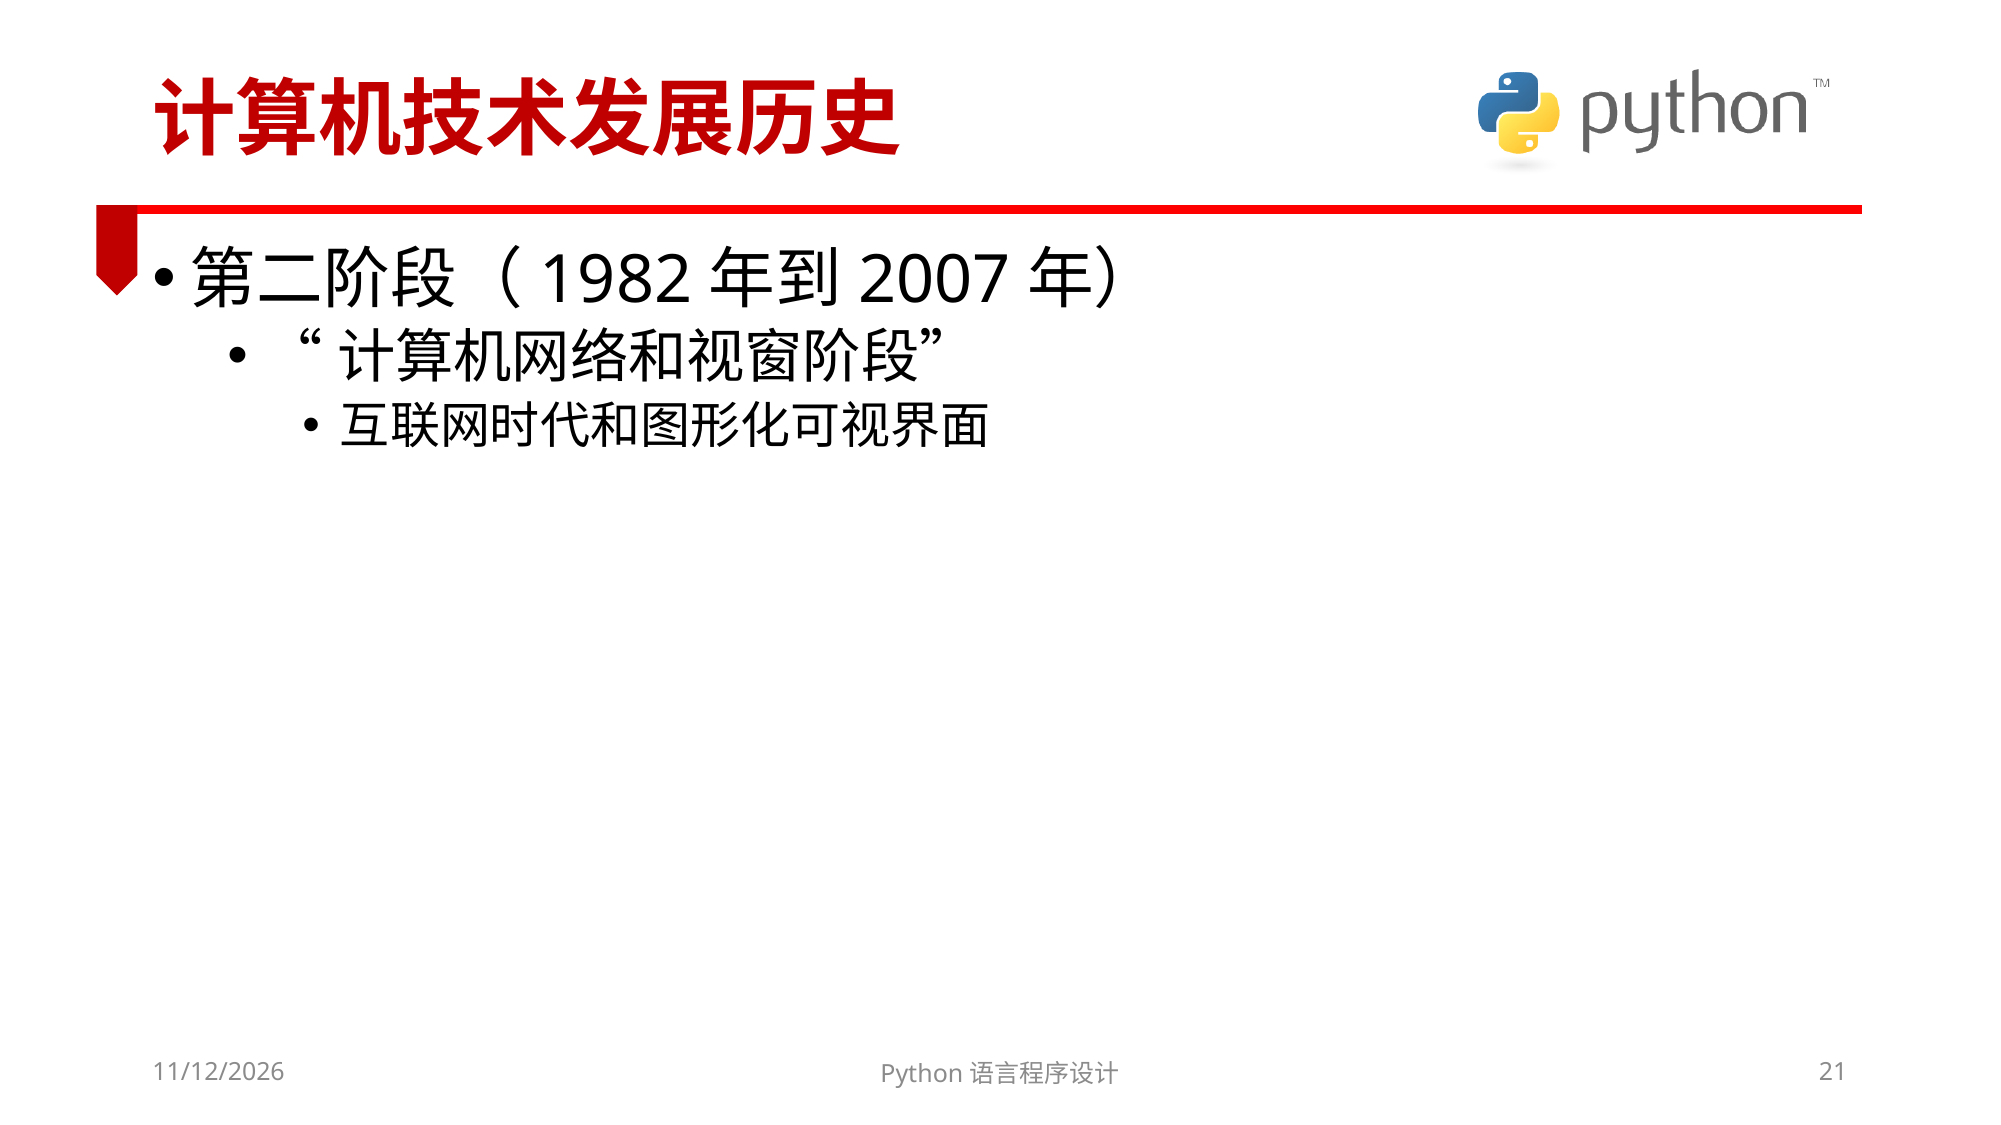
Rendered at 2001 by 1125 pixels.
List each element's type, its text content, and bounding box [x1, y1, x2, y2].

list 第二阶段（1982年到2007年） “计算机网络和视窗阶段” 互联网时代和图形化可视界面 [137, 236, 1863, 1014]
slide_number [137, 1042, 588, 1103]
title 计算机技术发展历史 [137, 53, 1436, 191]
footer Python语言程序设计 [662, 1042, 1338, 1103]
picture [1419, 47, 1863, 197]
slide_number 21 [1412, 1042, 1863, 1103]
